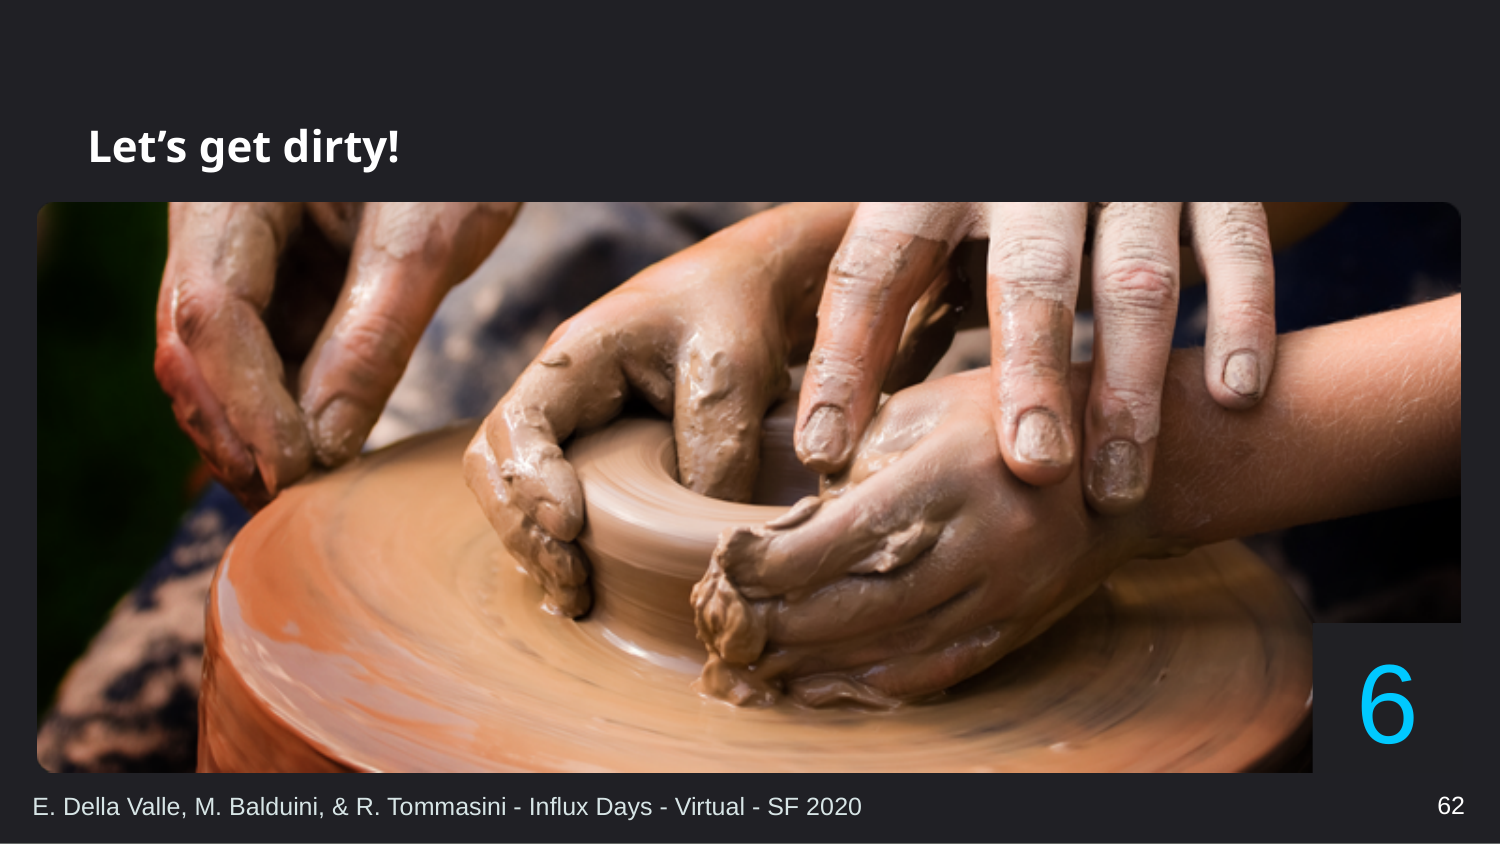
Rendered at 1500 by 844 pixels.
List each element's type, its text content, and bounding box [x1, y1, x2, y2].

footer E. Della Valle, M. Balduini, & R. Tommasini - Influx Days - Virtual - SF 2020 [17, 783, 1135, 828]
slide_number 62 [1142, 782, 1481, 828]
picture [37, 201, 1461, 774]
title Let’s get dirty! [76, 99, 1423, 196]
